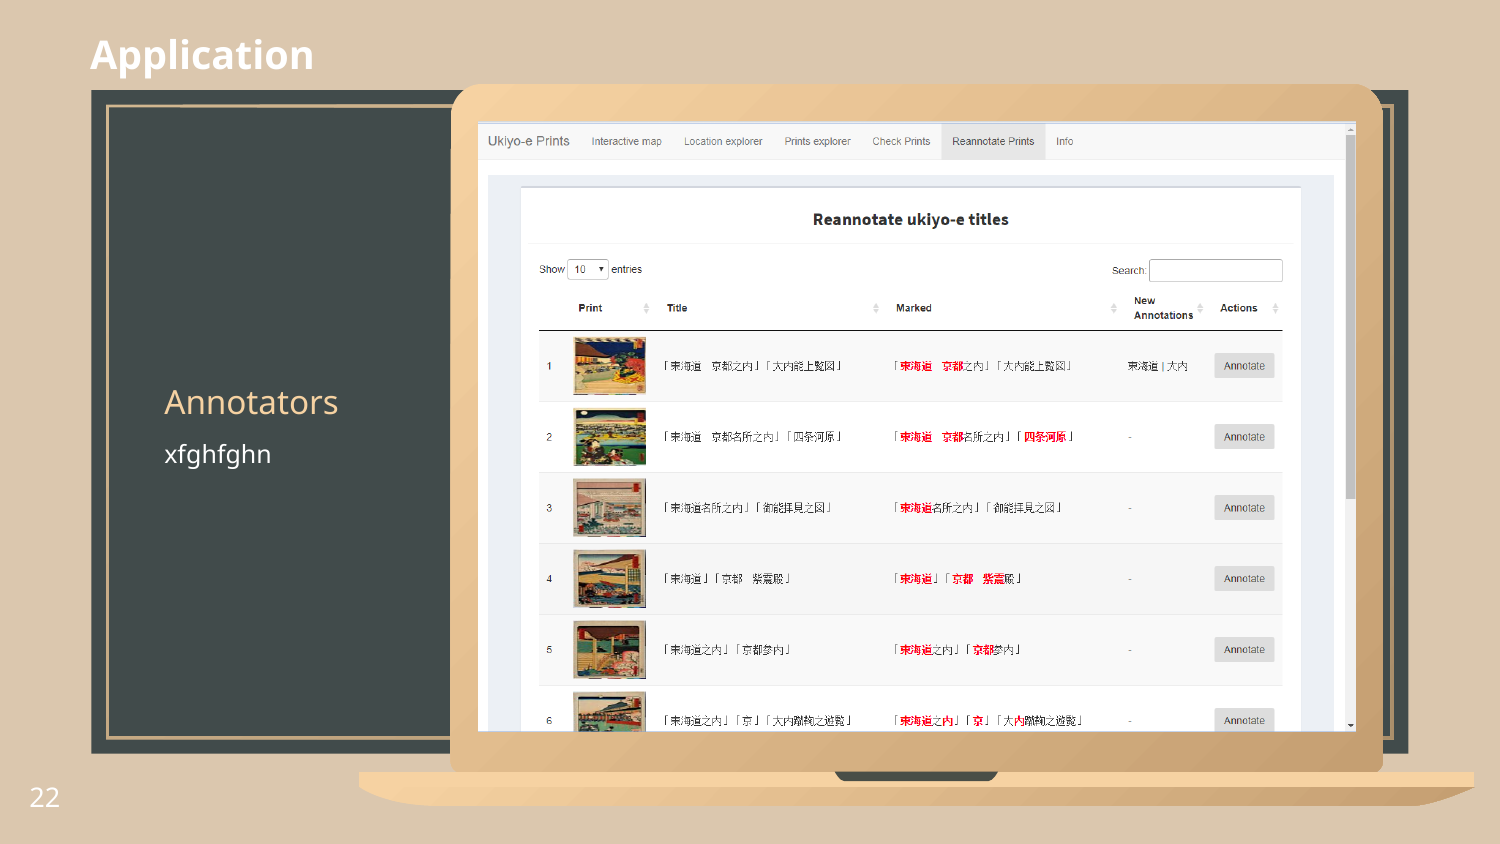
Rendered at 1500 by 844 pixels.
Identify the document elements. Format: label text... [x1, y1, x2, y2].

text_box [359, 83, 1475, 807]
list Annotators xfghfghn [164, 189, 353, 655]
picture [478, 121, 1356, 733]
slide_number ‹#› [0, 753, 90, 844]
title Application [90, 0, 1249, 115]
